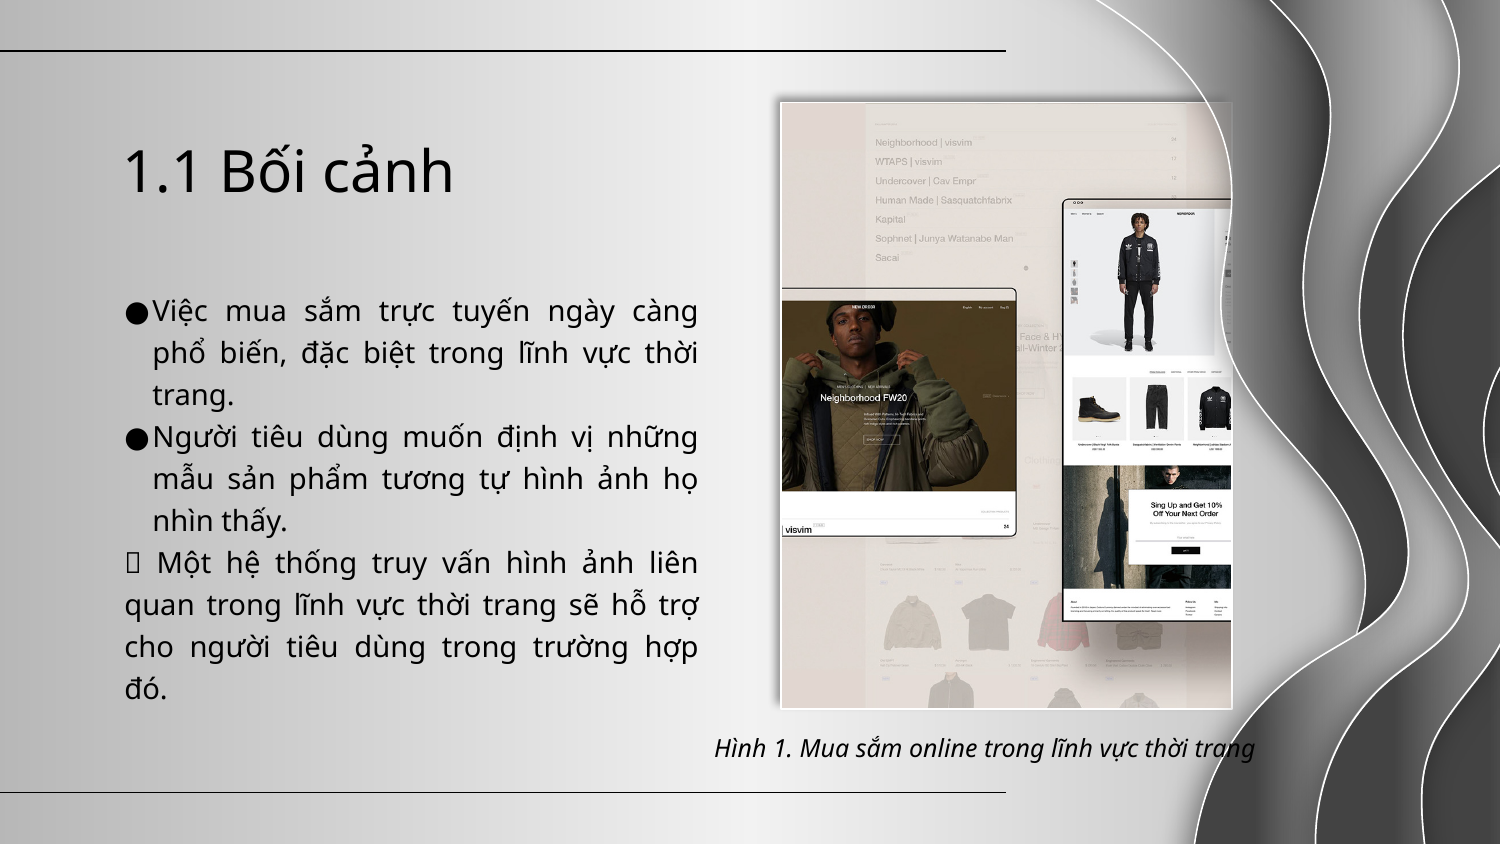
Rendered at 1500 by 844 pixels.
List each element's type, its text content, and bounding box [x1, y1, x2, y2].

title 1.1 Bối cảnh [116, 128, 748, 223]
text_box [1043, 0, 1500, 844]
text_box Hình 1. Mua sắm online trong lĩnh vực thời trang [708, 720, 1038, 763]
picture [781, 102, 1043, 709]
list Việc mua sắm trực tuyến ngày càng phổ biến, đặc biệt trong lĩnh vực thời trang. Người tiêu dùng muốn định vị những mẫu sản phẩm tương tự hình ảnh họ nhìn thấy.  Một hệ thống truy vấn hình ảnh liên quan trong lĩnh vực thời trang sẽ hỗ trợ cho người tiêu dùng trong trường hợp đó. [118, 279, 706, 638]
